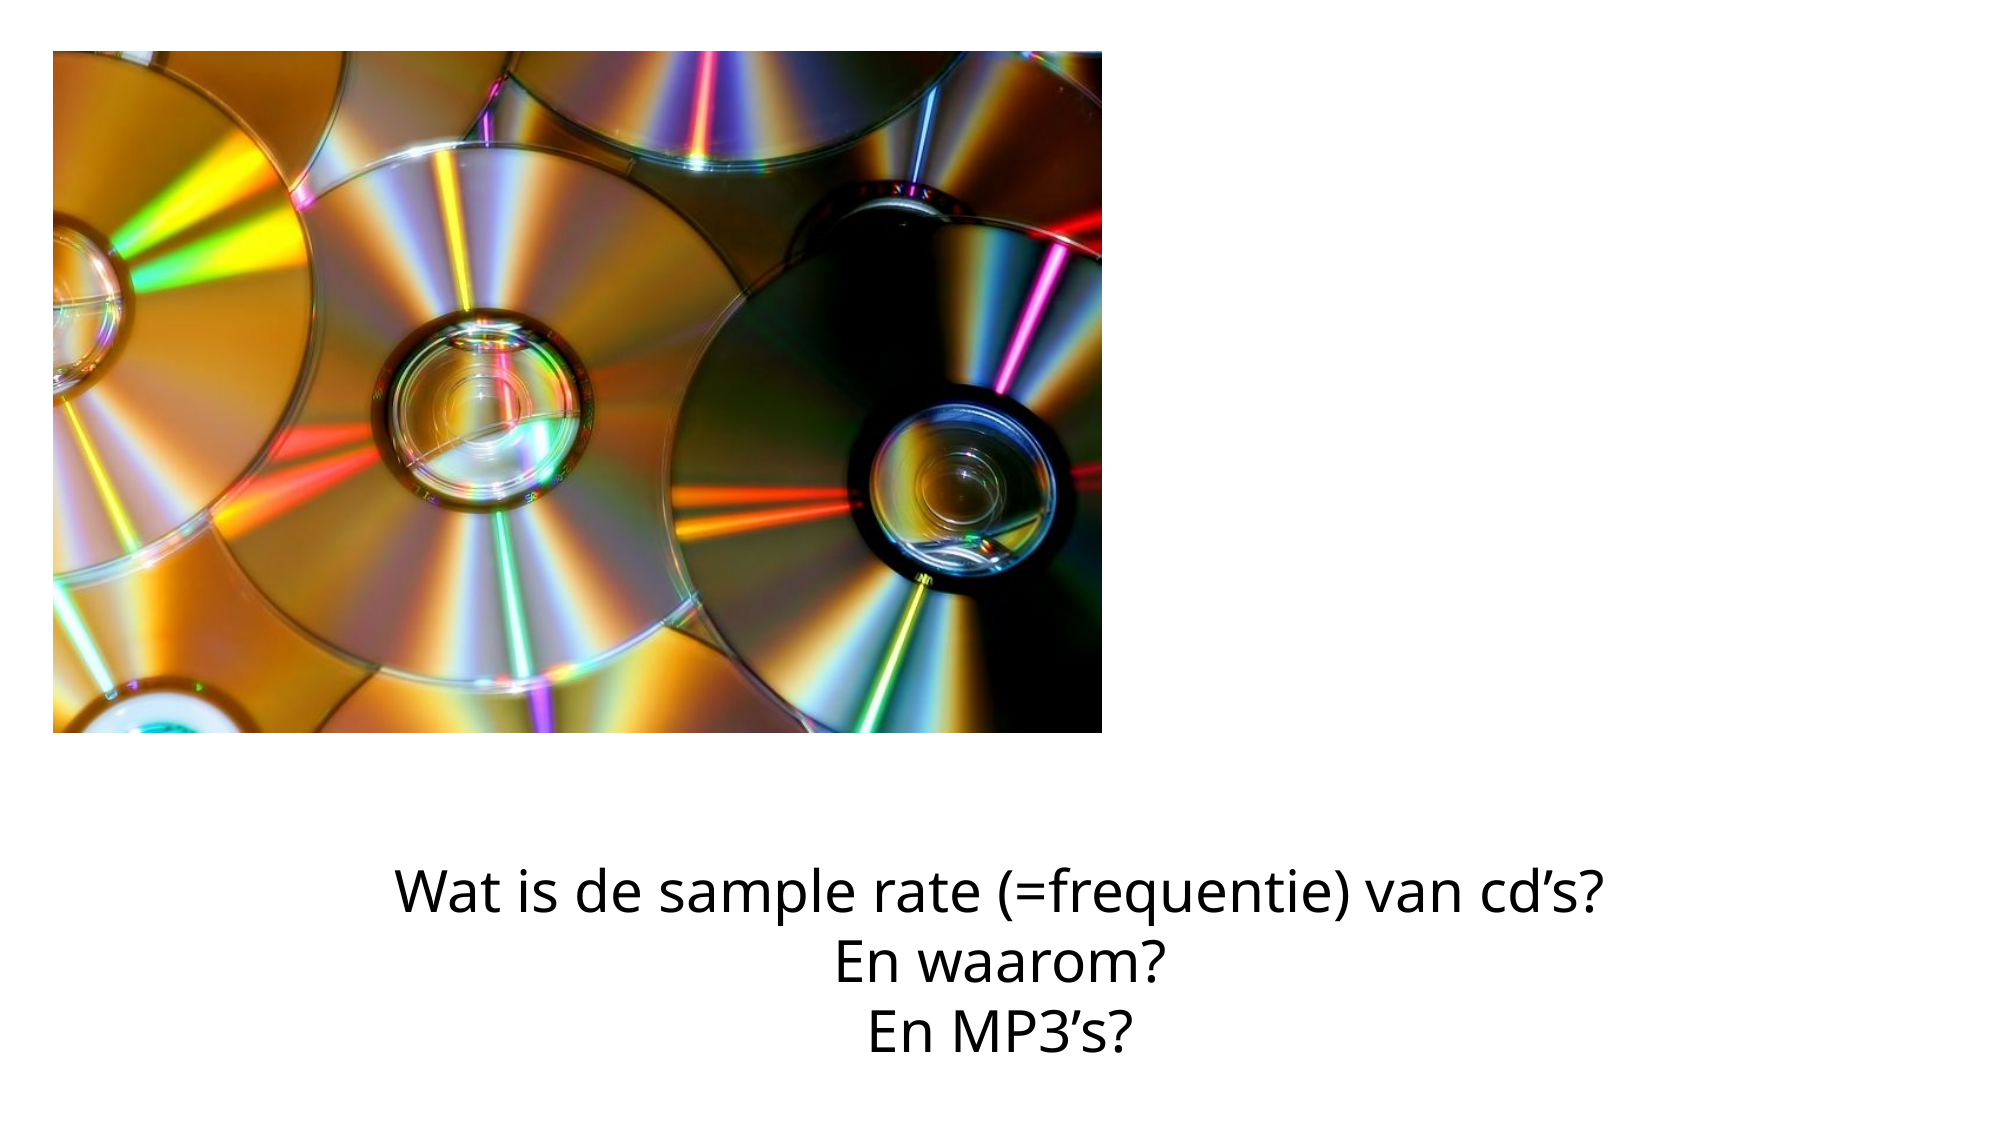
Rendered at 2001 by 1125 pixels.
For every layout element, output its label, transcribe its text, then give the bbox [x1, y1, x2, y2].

picture [52, 50, 1102, 733]
text_box Wat is de sample rate (=frequentie) van cd’s? En waarom? En MP3’s? [380, 846, 1620, 1072]
